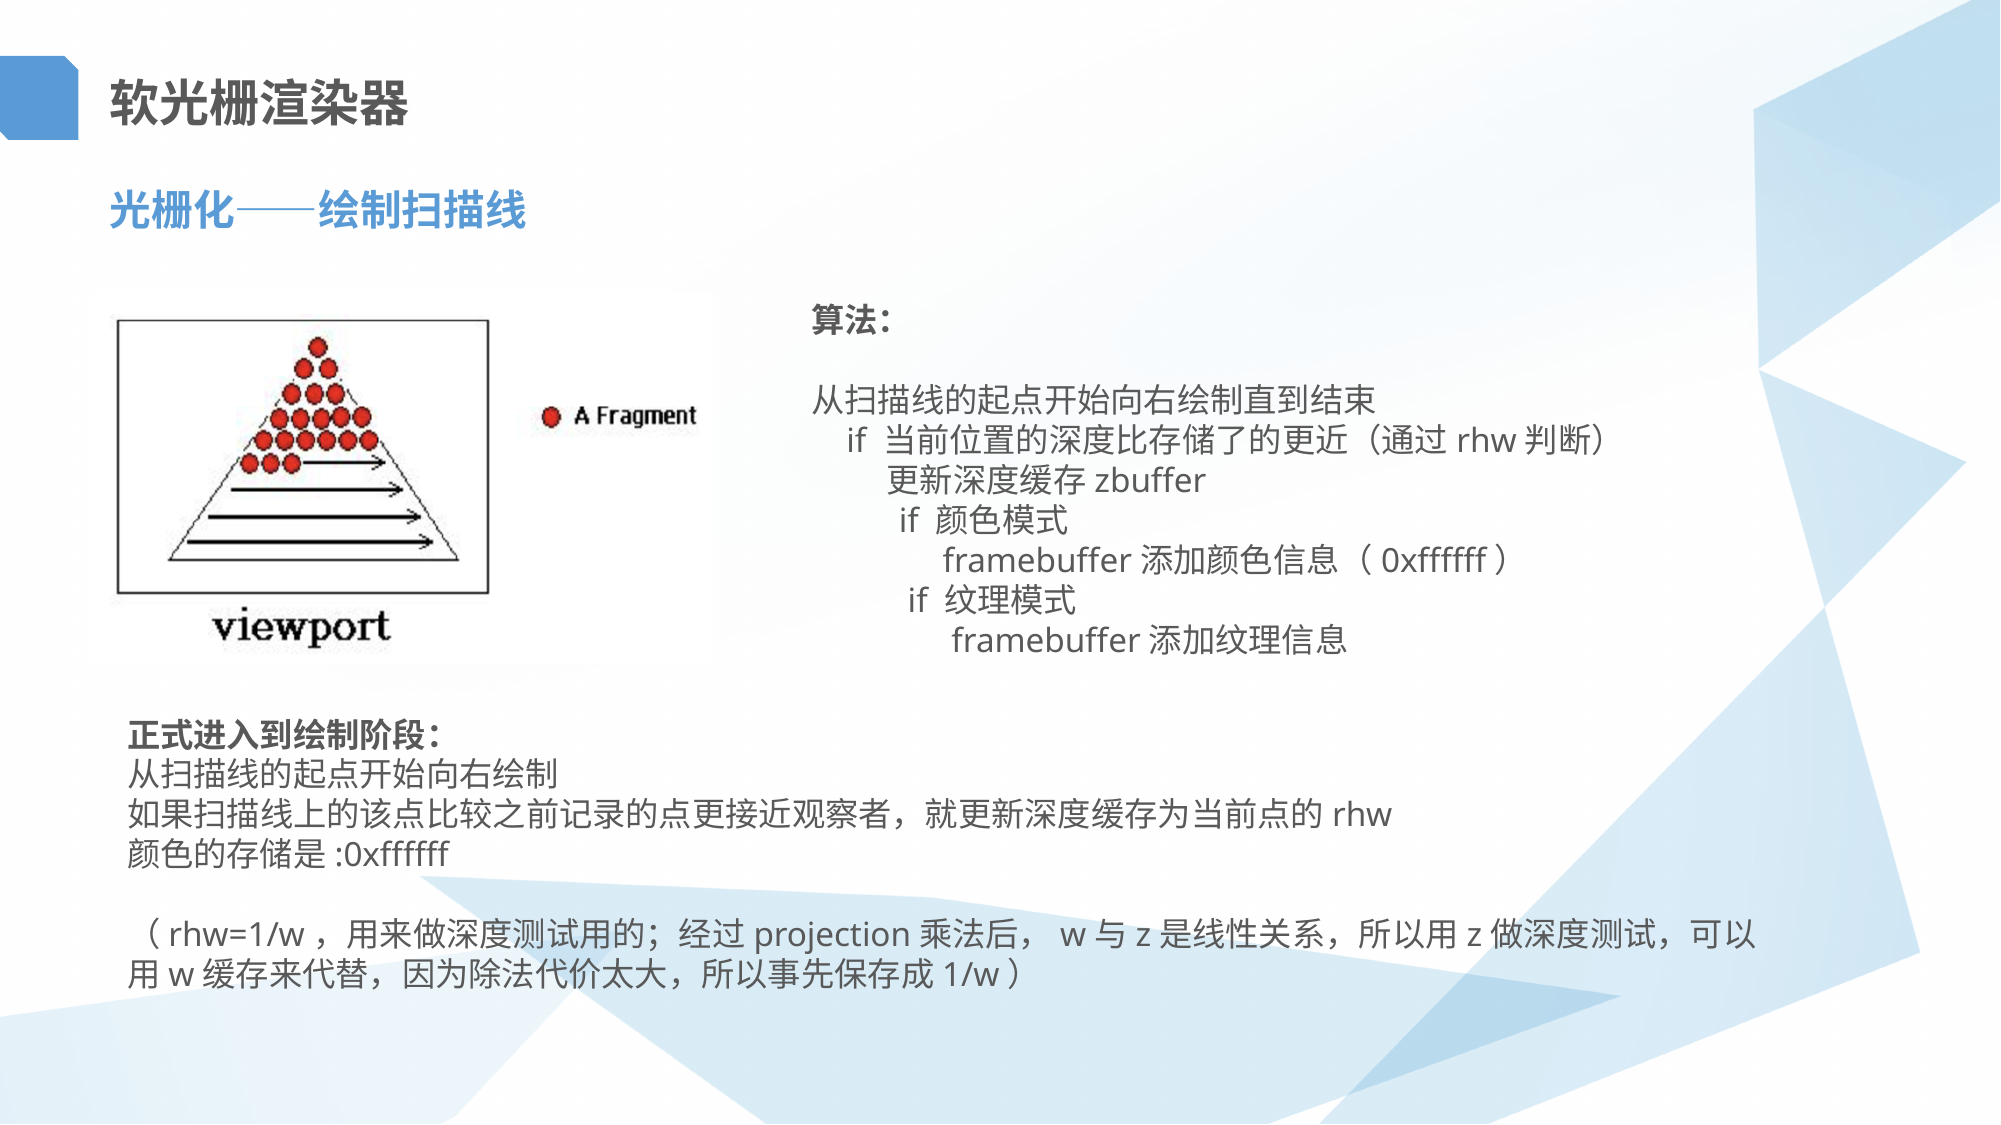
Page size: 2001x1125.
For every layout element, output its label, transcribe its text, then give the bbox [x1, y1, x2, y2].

picture [0, 0, 2001, 1124]
text_box [0, 54, 80, 141]
text_box 软光栅渲染器 [94, 64, 425, 140]
text_box 算法： 从扫描线的起点开始向右绘制直到结束 if 当前位置的深度比存储了的更近（通过rhw判断） 更新深度缓存zbuffer if 颜色模式 framebuffer添加颜色信息（0xffffff） if 纹理模式 framebuffer添加纹理信息 [796, 292, 1733, 667]
text_box 正式进入到绘制阶段： 从扫描线的起点开始向右绘制 如果扫描线上的该点比较之前记录的点更接近观察者，就更新深度缓存为当前点的rhw 颜色的存储是:0xffffff （rhw=1/w，用来做深度测试用的；经过projection乘法后，w与z是线性关系，所以用z做深度测试，可以用w缓存来代替，因为除法代价太大，所以事先保存成1/w） [112, 706, 1797, 1046]
text_box 光栅化——绘制扫描线 [94, 176, 778, 292]
